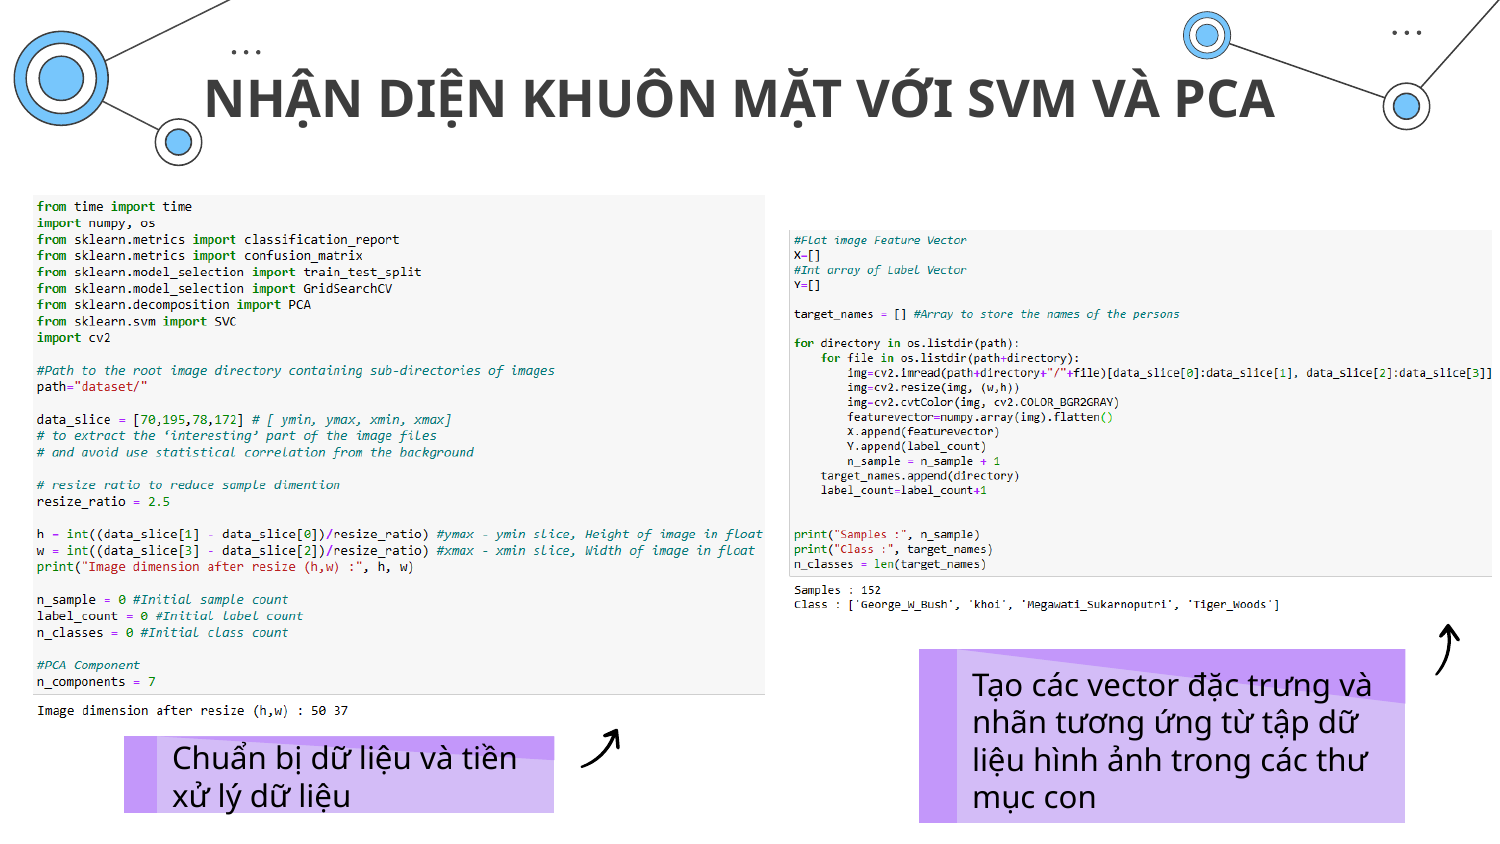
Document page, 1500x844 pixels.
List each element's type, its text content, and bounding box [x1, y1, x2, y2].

text_box [580, 728, 620, 769]
picture [788, 230, 1492, 614]
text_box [919, 648, 1406, 824]
title NHẬN DIỆN KHUÔN MẶT VỚI SVM VÀ PCA [188, 50, 1312, 145]
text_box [123, 736, 555, 814]
picture [33, 195, 766, 719]
text_box [1435, 623, 1460, 676]
